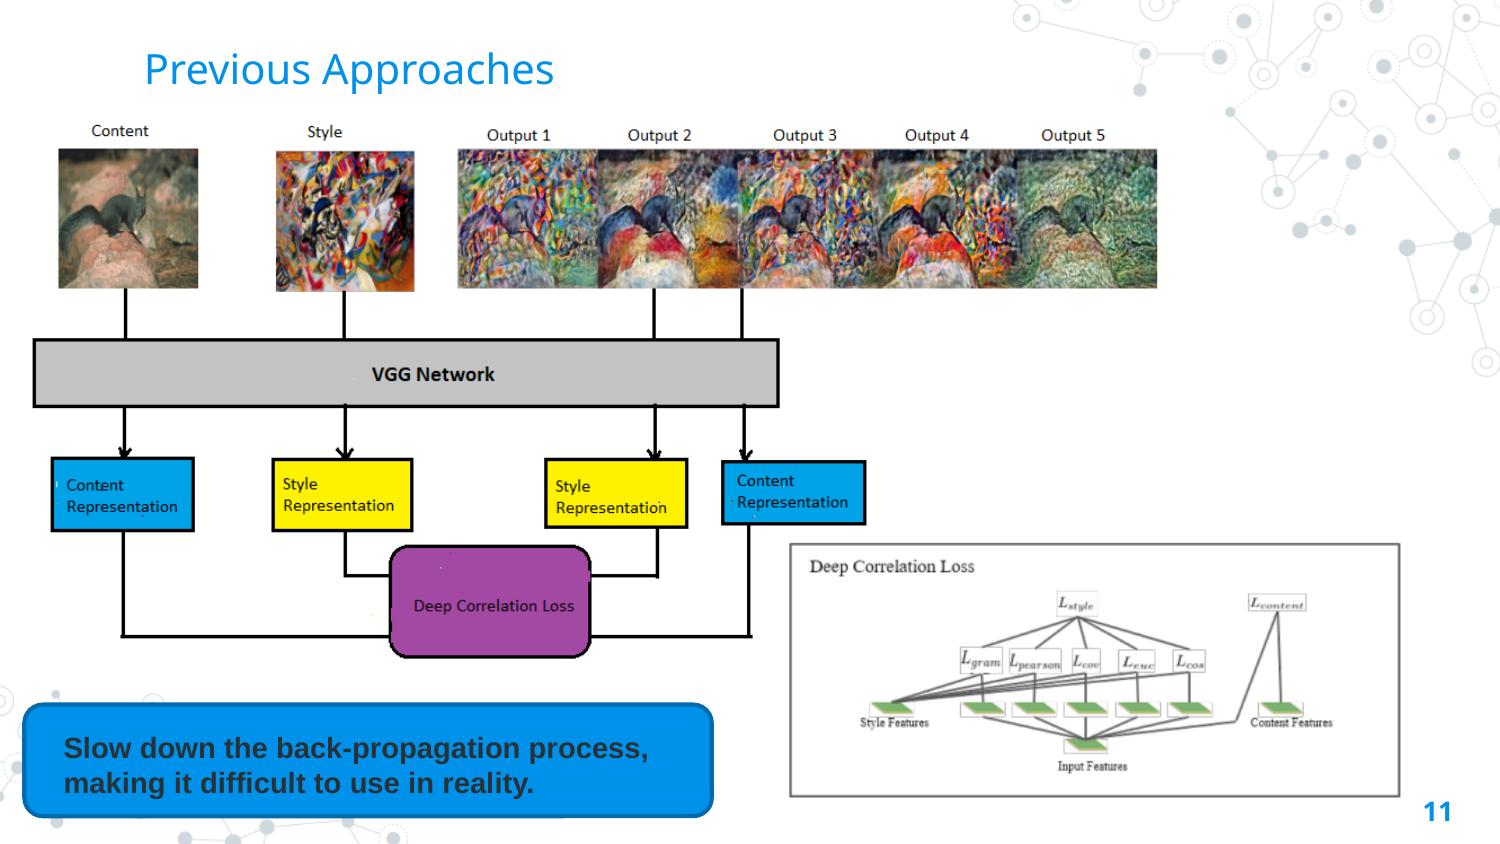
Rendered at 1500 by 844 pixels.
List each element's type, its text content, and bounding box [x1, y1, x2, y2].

text_box Slow down the back-propagation process, making it difficult to use in reality. [48, 722, 691, 842]
picture [0, 0, 1500, 844]
text_box [22, 702, 714, 819]
title Previous Approaches [128, 0, 1372, 109]
slide_number 11 [1378, 779, 1469, 844]
